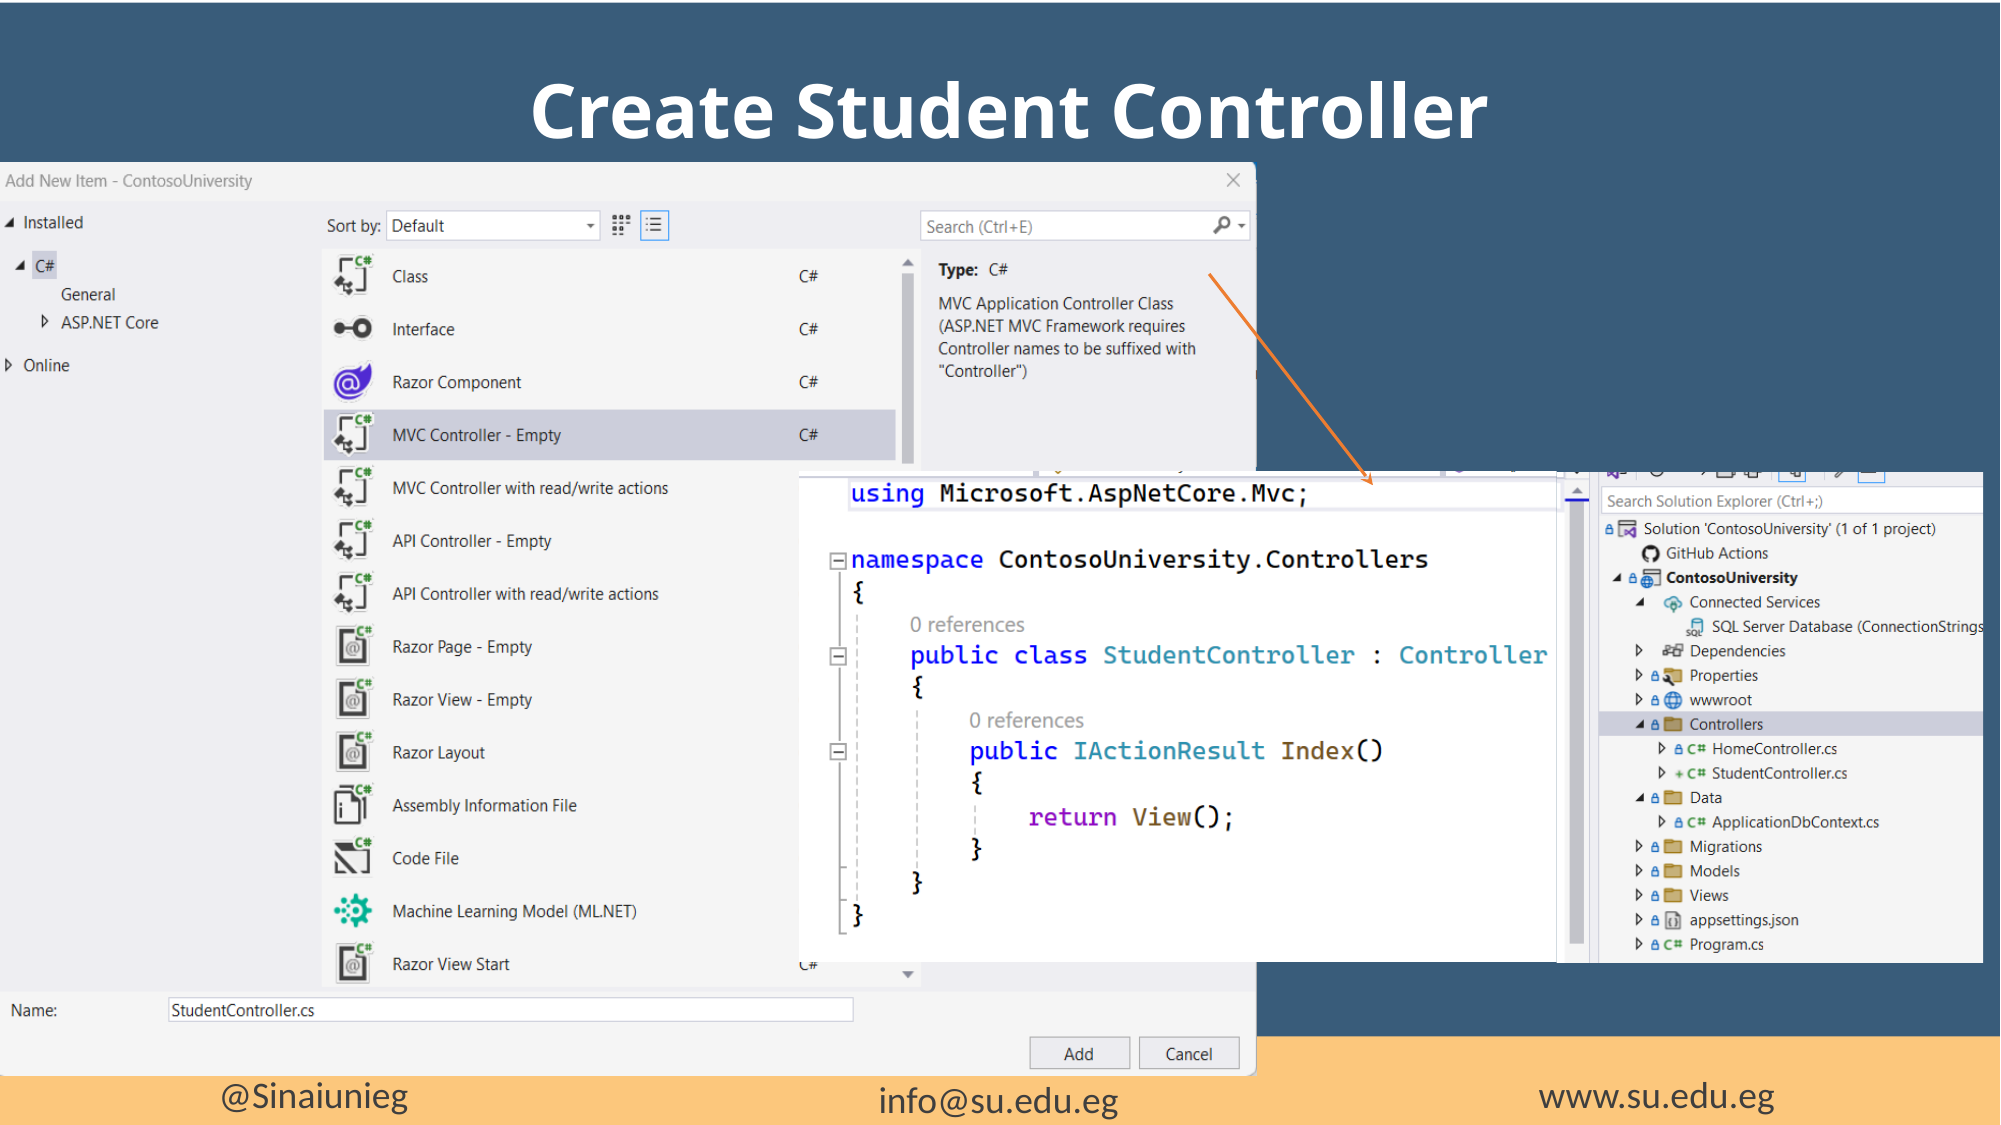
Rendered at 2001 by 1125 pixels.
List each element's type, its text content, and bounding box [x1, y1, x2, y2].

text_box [1208, 273, 1374, 486]
picture [0, 161, 1257, 1077]
text_box Create Student Controller [227, 56, 1792, 162]
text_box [798, 471, 1984, 963]
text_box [0, 1036, 2000, 1125]
text_box [0, 2, 2000, 1036]
